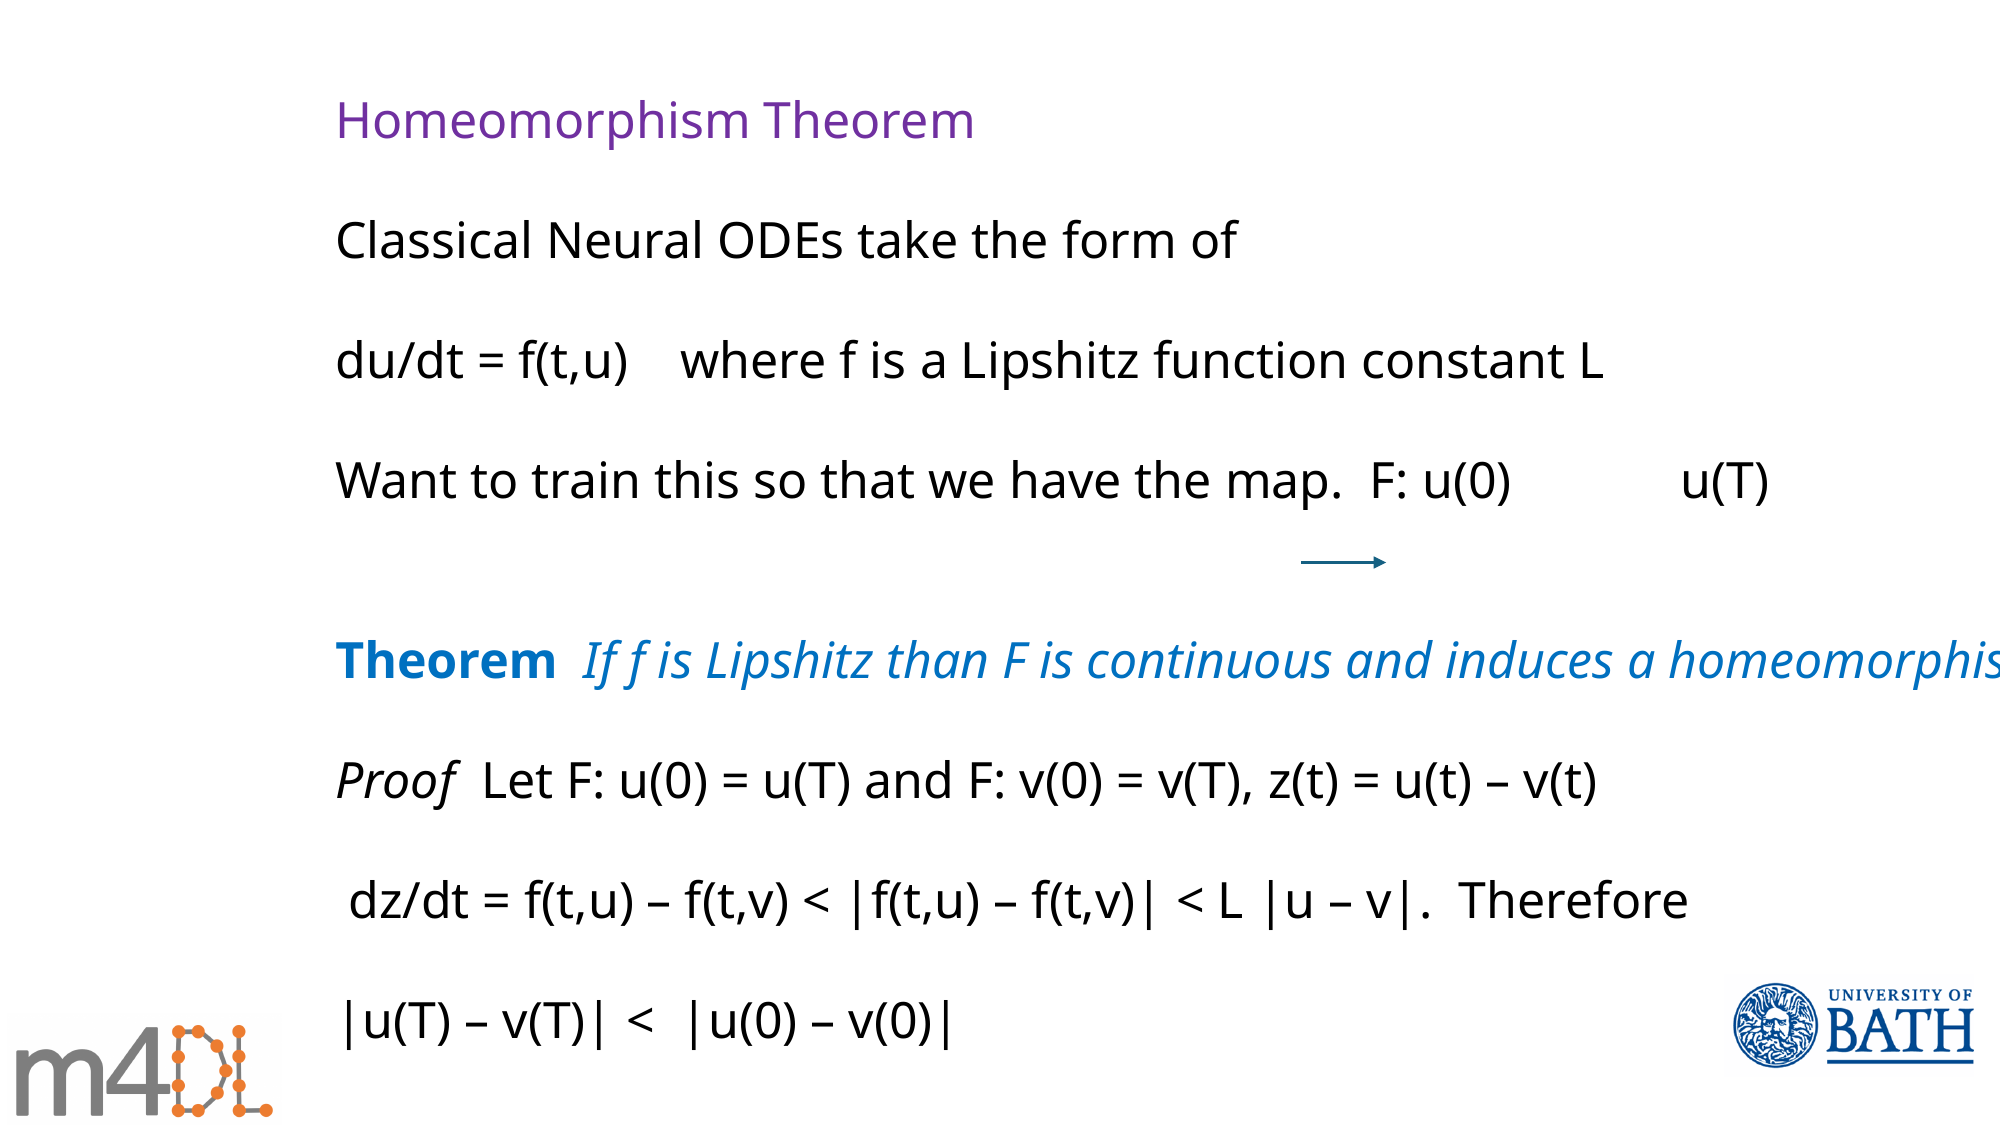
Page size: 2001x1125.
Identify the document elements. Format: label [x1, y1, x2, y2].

picture [1711, 927, 1988, 1124]
picture [6, 1012, 283, 1125]
